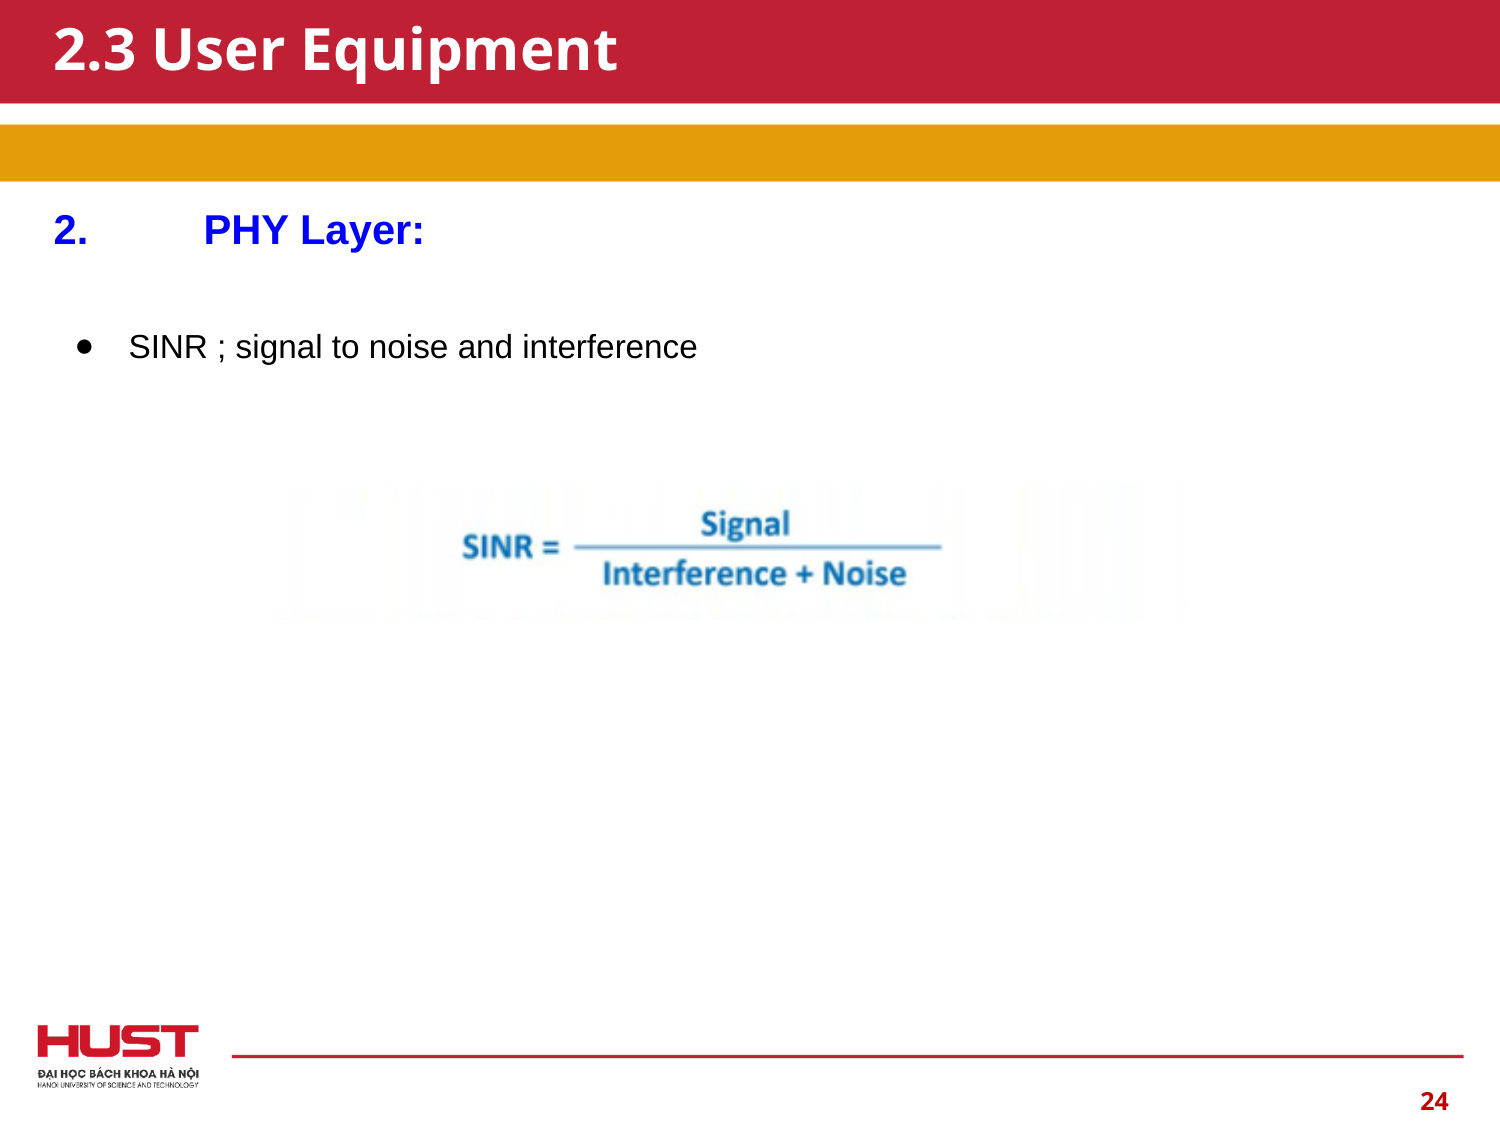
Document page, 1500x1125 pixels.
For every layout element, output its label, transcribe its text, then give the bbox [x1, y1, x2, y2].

picture [0, 0, 1500, 1125]
title 2.3 User Equipment [38, 12, 1462, 87]
text_box SINR ; signal to noise and interference [38, 304, 919, 381]
slide_number ‹#› [1126, 1078, 1464, 1125]
list 2. PHY Layer: [38, 201, 1462, 1000]
